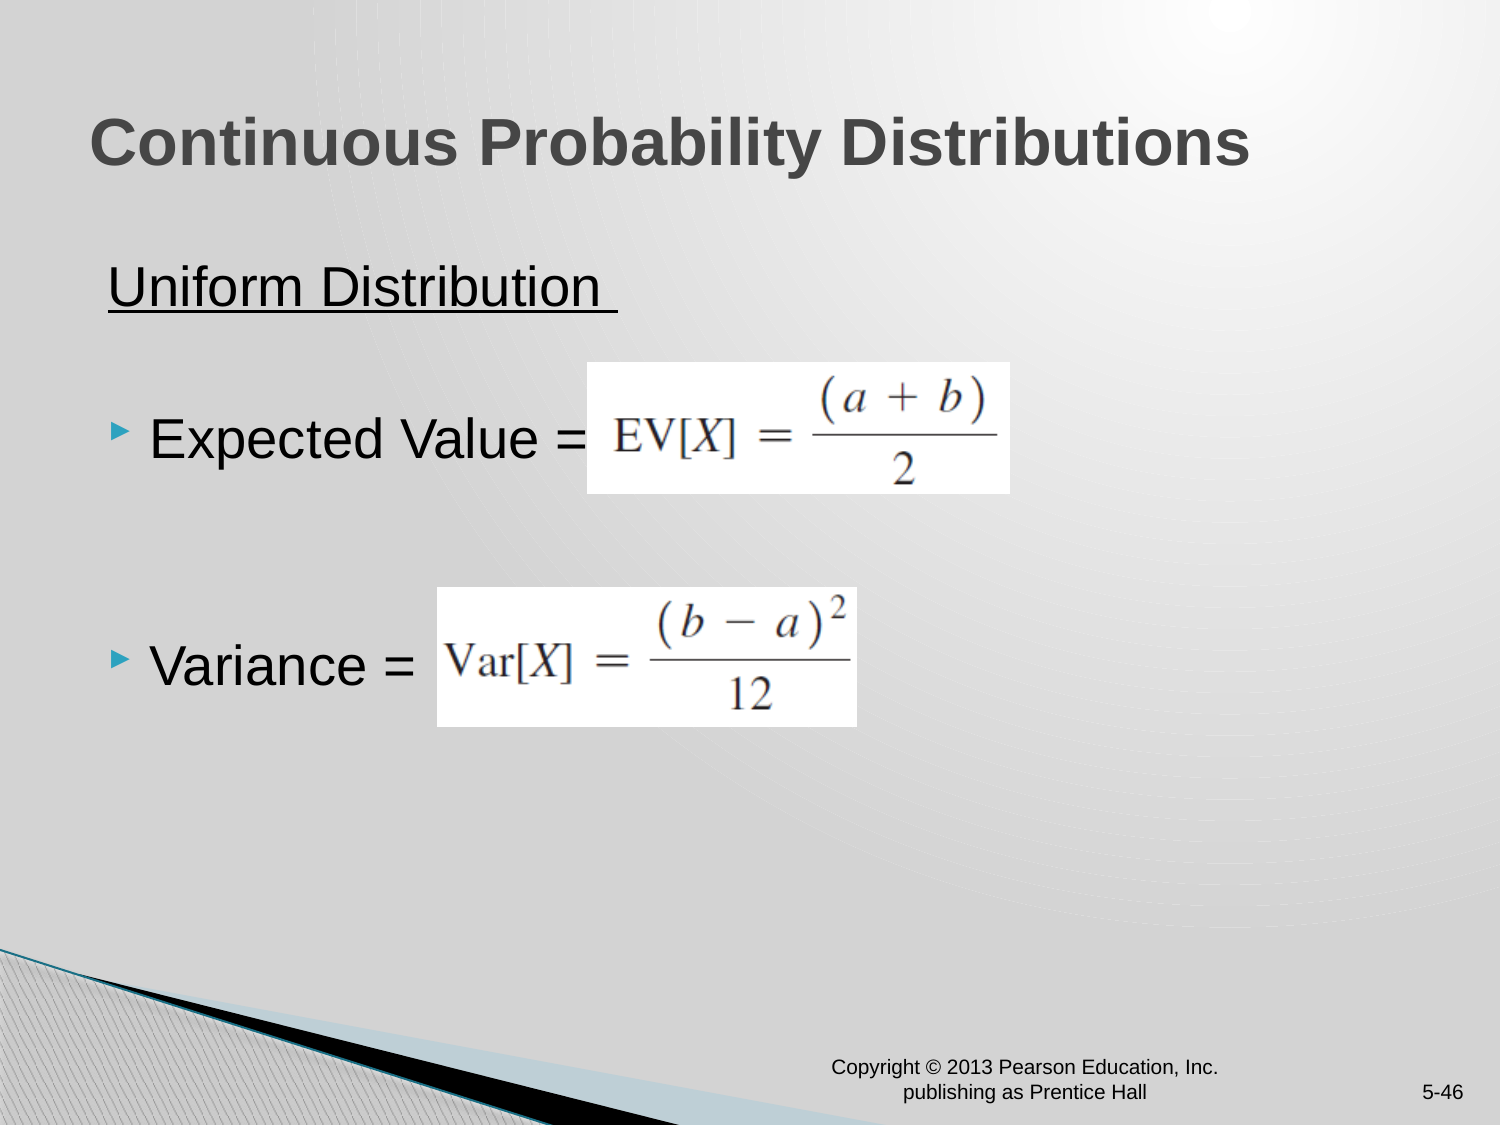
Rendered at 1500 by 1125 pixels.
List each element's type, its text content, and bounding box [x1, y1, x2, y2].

picture [587, 362, 1010, 494]
slide_number 5-46 [1362, 1051, 1479, 1112]
footer Copyright © 2013 Pearson Education, Inc. publishing as Prentice Hall [812, 1051, 1238, 1112]
picture [437, 587, 857, 727]
list Uniform Distribution Expected Value = Variance = [74, 242, 1426, 986]
title Continuous Probability Distributions [75, 45, 1425, 233]
